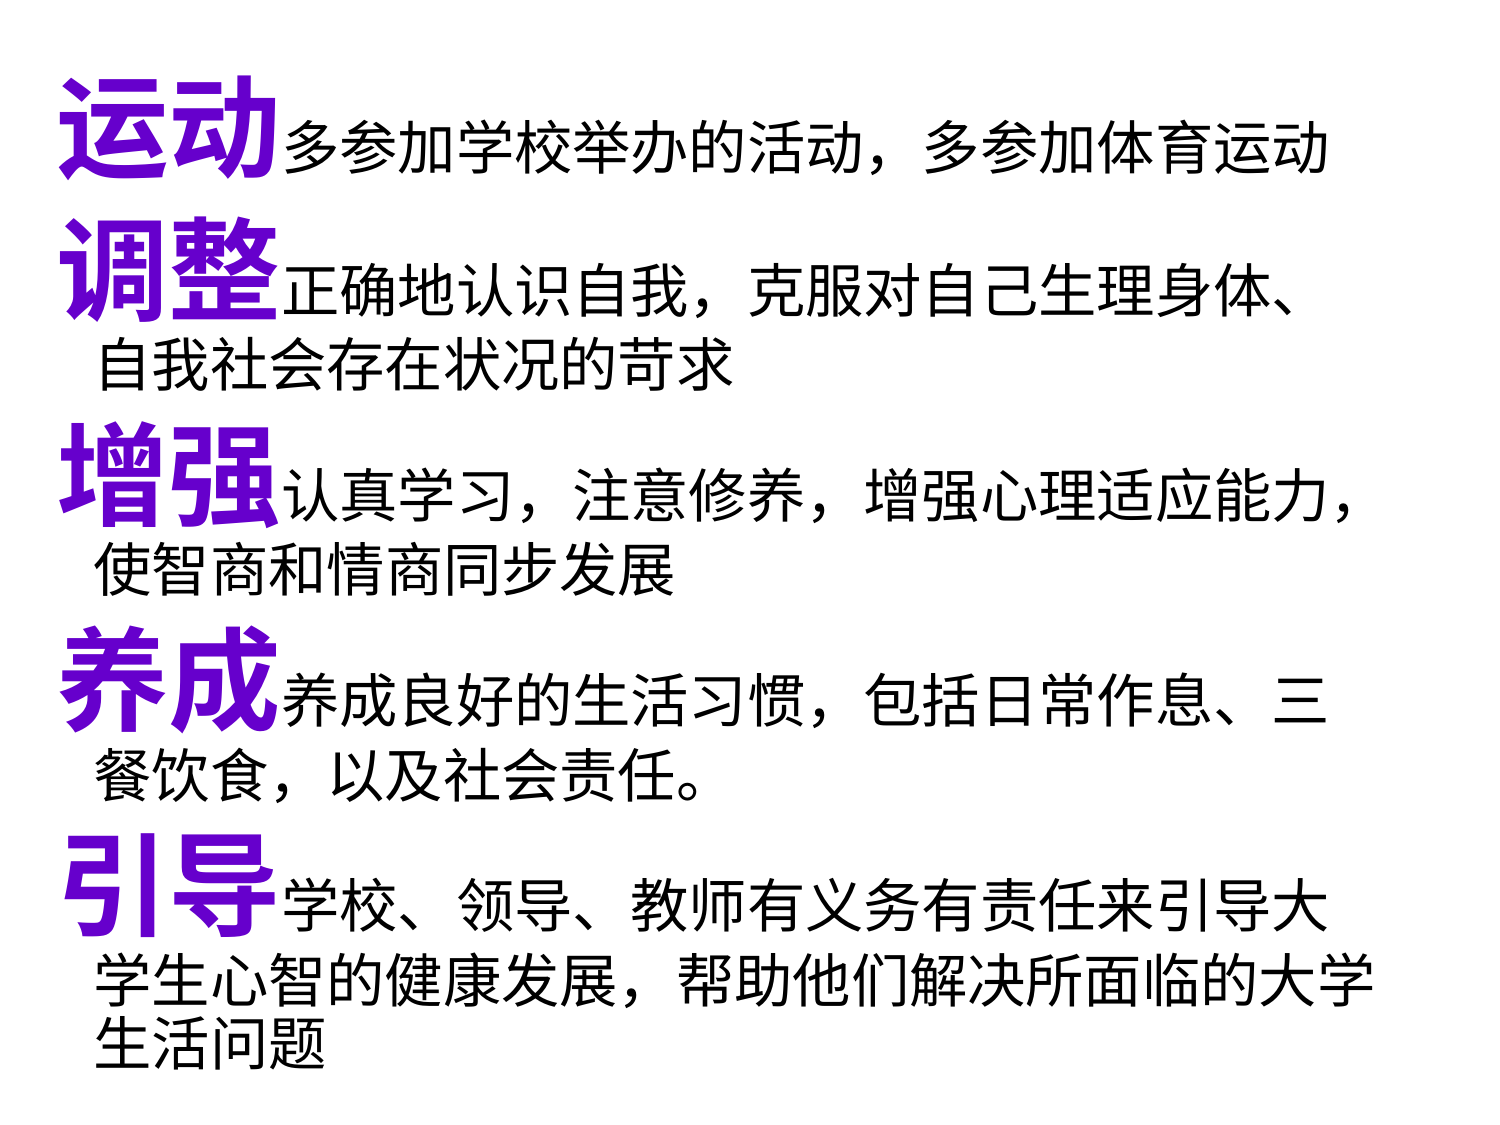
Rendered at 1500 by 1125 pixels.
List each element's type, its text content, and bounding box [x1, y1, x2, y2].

list 运动多参加学校举办的活动，多参加体育运动 调整正确地认识自我，克服对自己生理身体、自我社会存在状况的苛求 增强认真学习，注意修养，增强心理适应能力，使智商和情商同步发展 养成养成良好的生活习惯，包括日常作息、三餐饮食，以及社会责任。 引导学校、领导、教师有义务有责任来引导大学生心智的健康发展，帮助他们解决所面临的大学生活问题 [41, 65, 1392, 1125]
